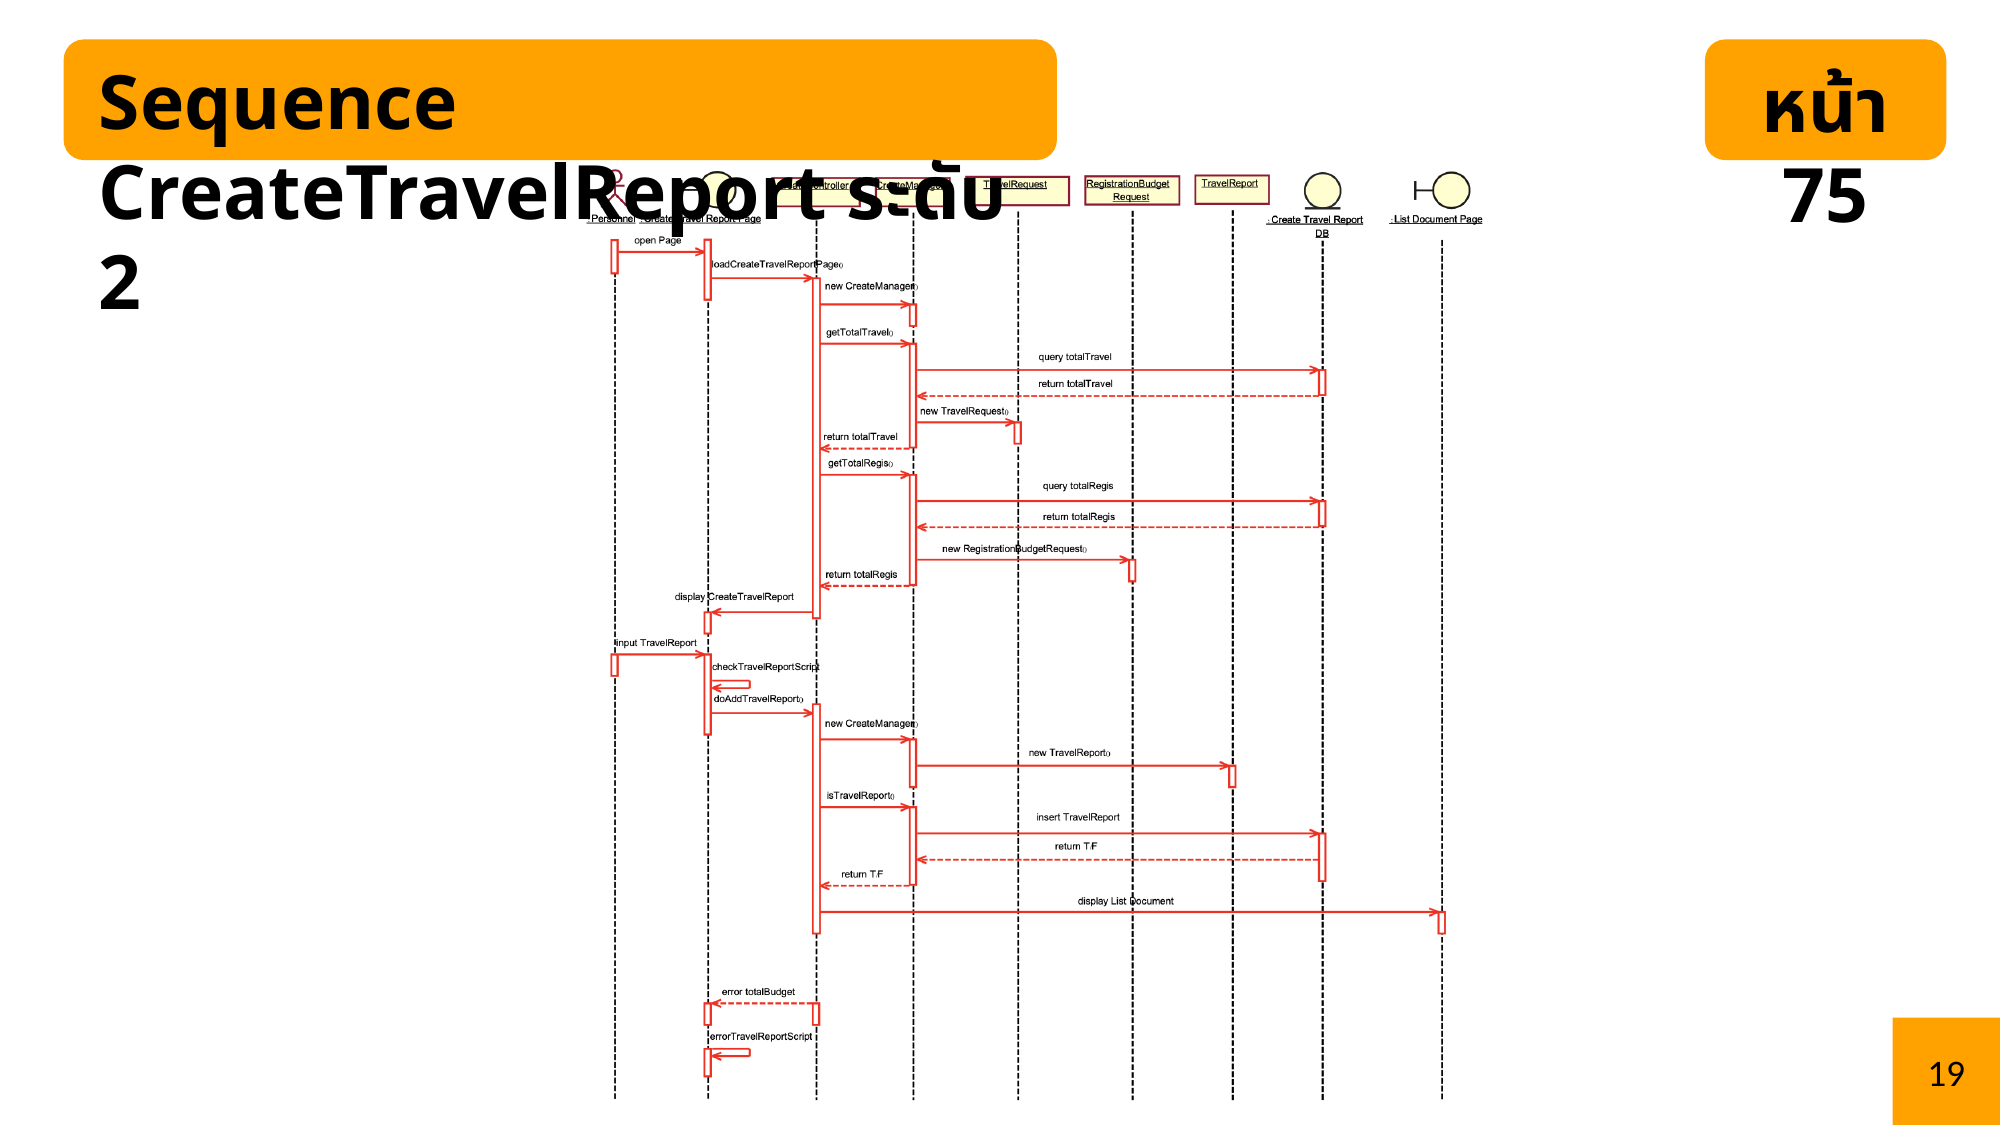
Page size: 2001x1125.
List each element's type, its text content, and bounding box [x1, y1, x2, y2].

picture [573, 152, 1500, 1116]
text_box Sequence CreateTravelReport ระดับ 2 [84, 46, 1037, 332]
text_box [1703, 38, 1948, 158]
text_box [62, 38, 1058, 162]
text_box 19 [1892, 1017, 2000, 1125]
text_box หน้า 75 [1713, 50, 1938, 246]
